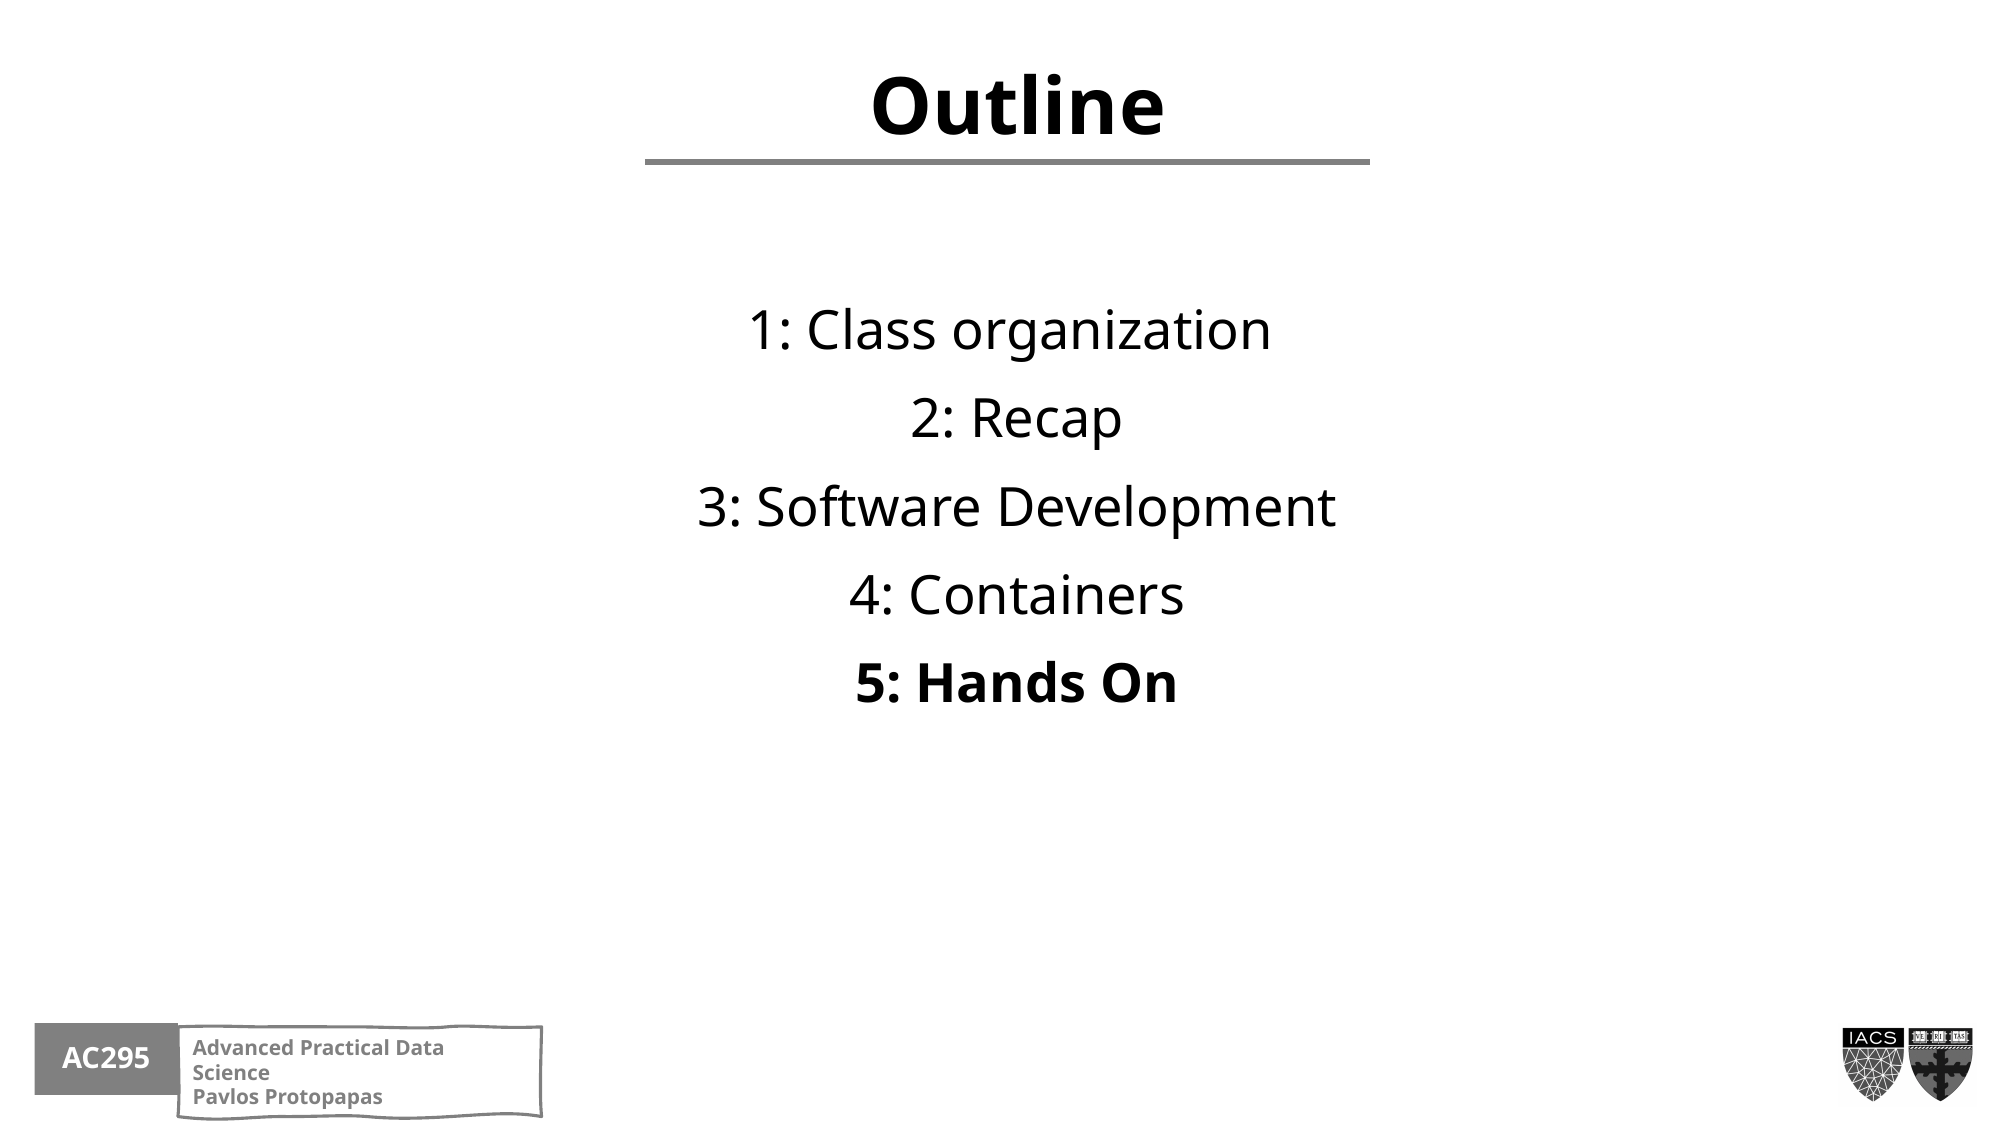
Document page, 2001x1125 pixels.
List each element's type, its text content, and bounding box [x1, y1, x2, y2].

list 1: Class organization 2: Recap 3: Software Development 4: Containers 5: Hands On [290, 287, 1745, 953]
picture [1838, 1023, 1977, 1107]
list Outline [167, 48, 1868, 160]
